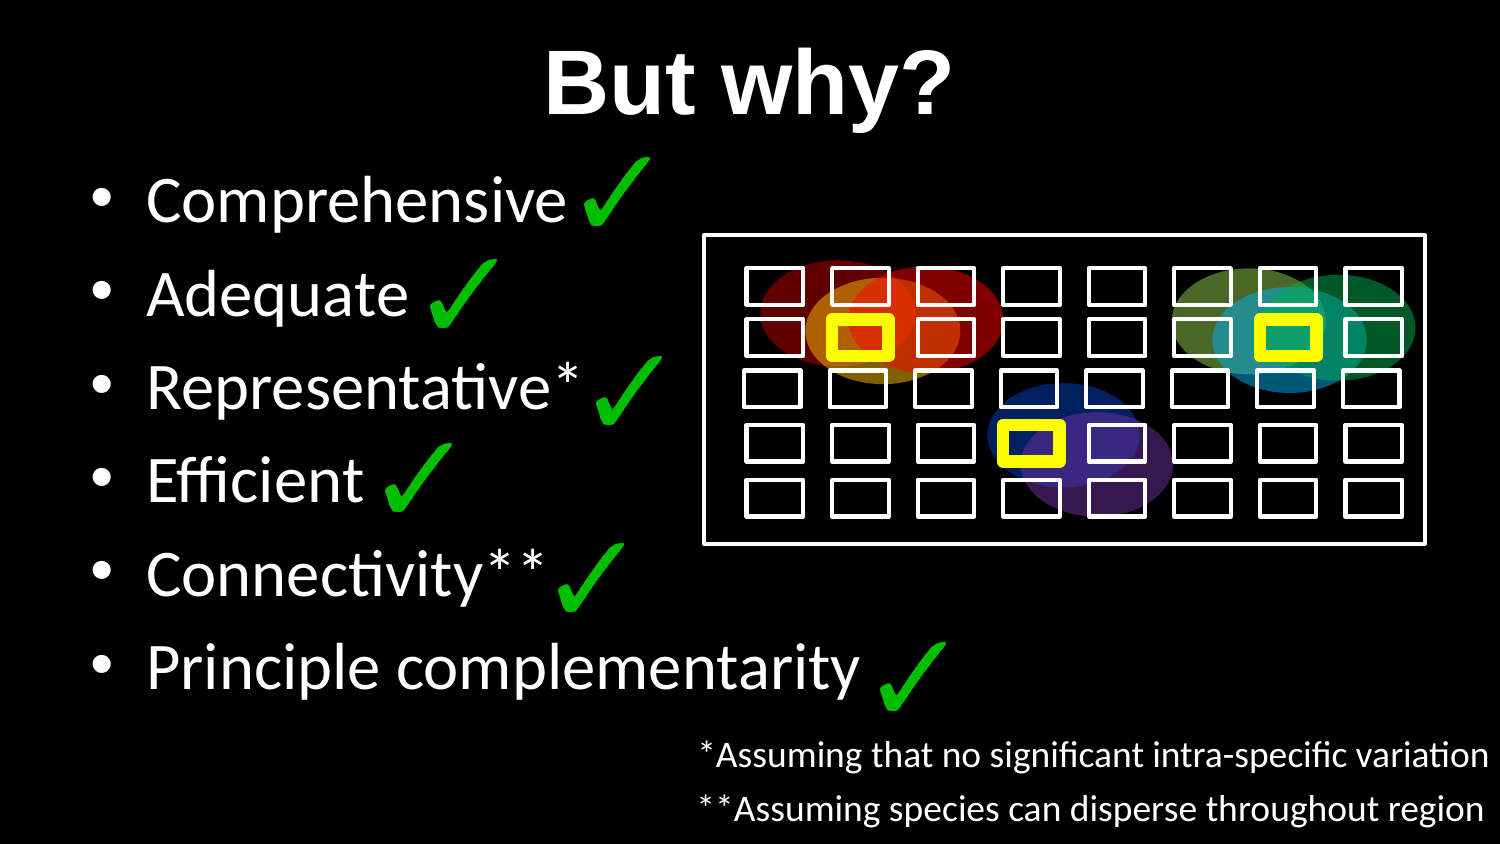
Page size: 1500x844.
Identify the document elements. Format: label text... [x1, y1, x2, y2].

text_box **Assuming species can disperse throughout region [681, 776, 1500, 837]
list Comprehensive Adequate Representative* Efficient Connectivity** Principle complementarity [75, 148, 1425, 792]
picture [430, 259, 497, 328]
picture [558, 543, 624, 613]
picture [584, 157, 650, 227]
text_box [703, 235, 1426, 544]
title But why? [75, 7, 1425, 148]
picture [880, 641, 947, 711]
picture [385, 442, 452, 512]
text_box *Assuming that no significant intra-specific variation [682, 722, 1500, 776]
picture [596, 356, 663, 426]
